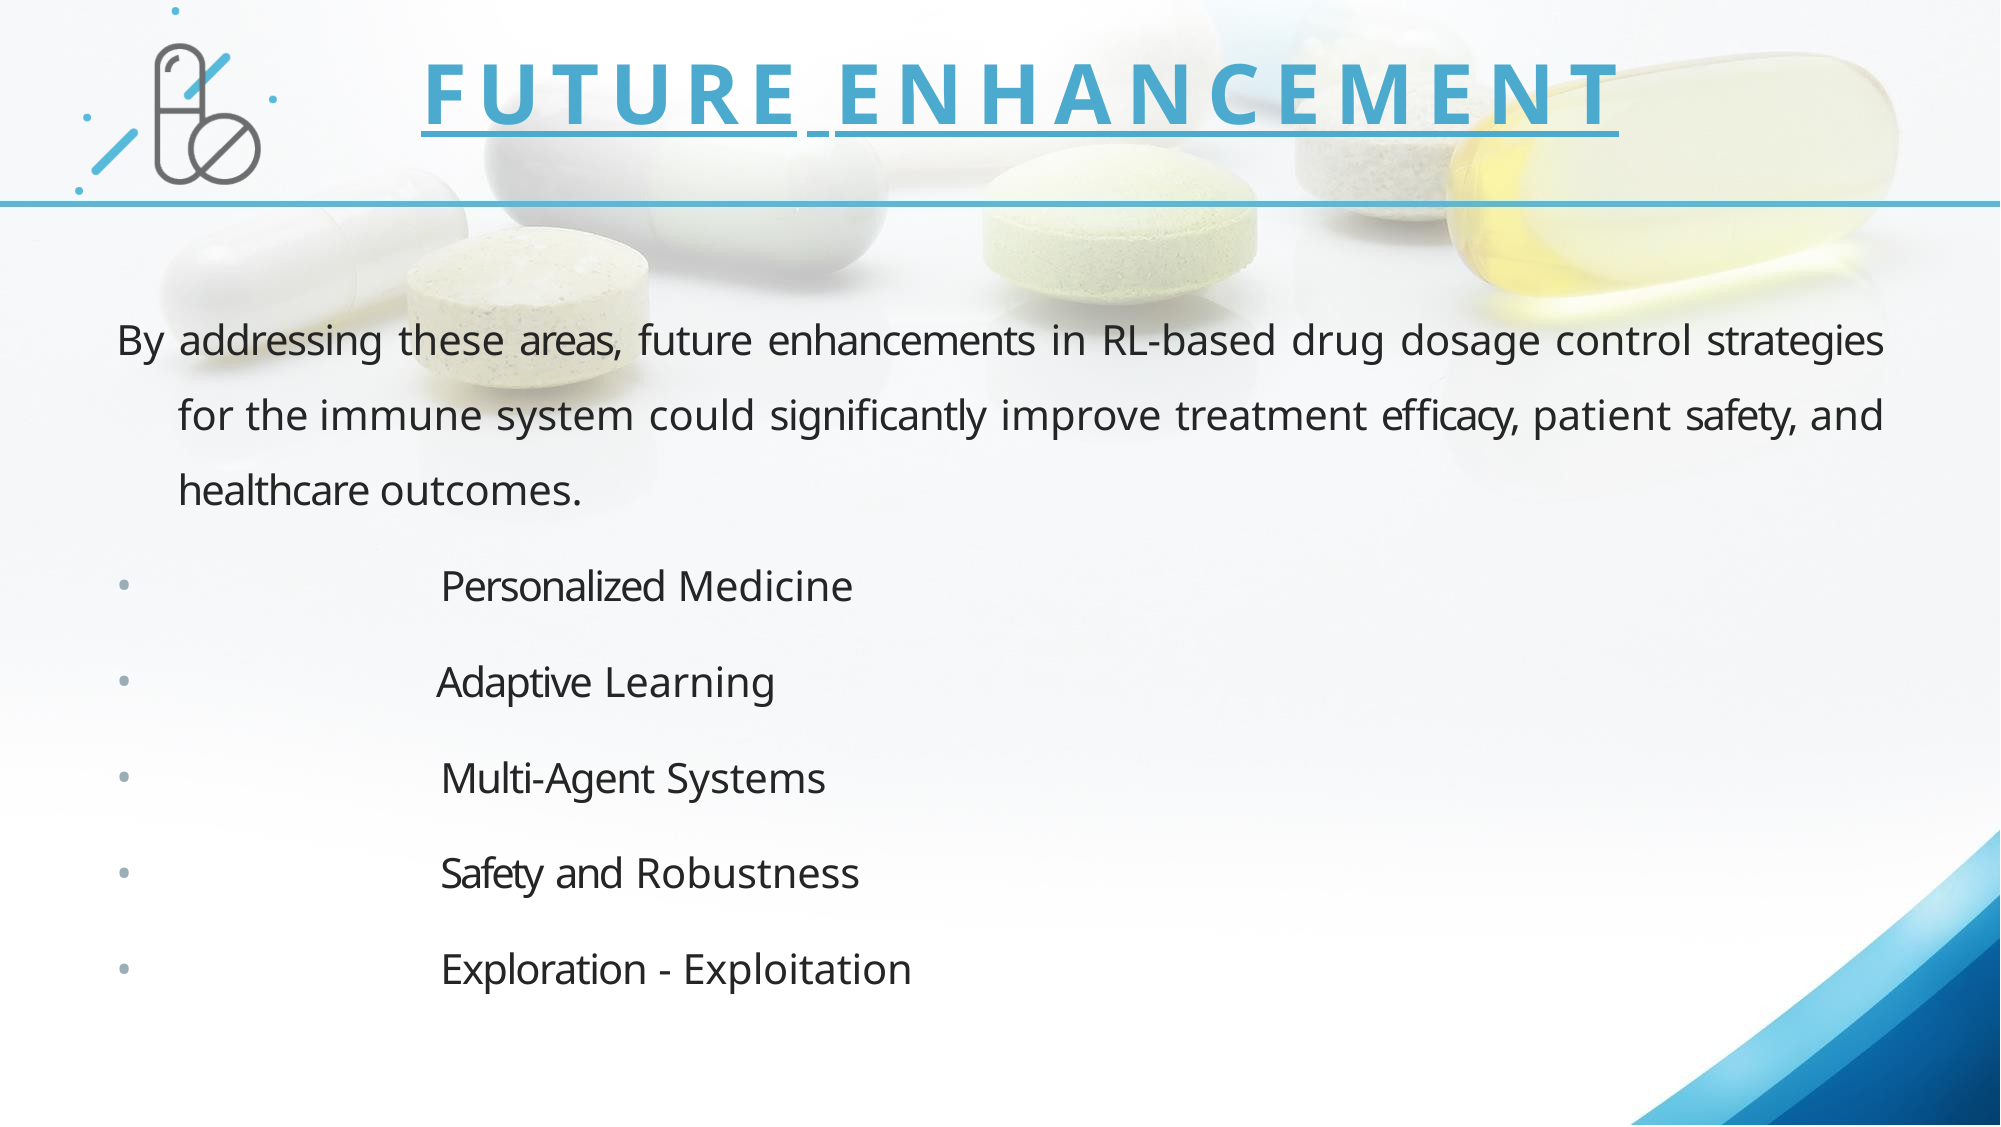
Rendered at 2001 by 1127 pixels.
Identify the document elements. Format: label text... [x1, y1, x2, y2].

list By addressing these areas, future enhancements in RL-based drug dosage control strategies for the immune system could significantly improve treatment efficacy, patient safety, and healthcare outcomes. Personalized Medicine Adaptive Learning Multi-Agent Systems Safety and Robustness Exploration - Exploitation [114, 228, 1886, 994]
picture [0, 0, 2000, 1125]
title FUTURE ENHANCEMENT [170, 39, 1824, 230]
